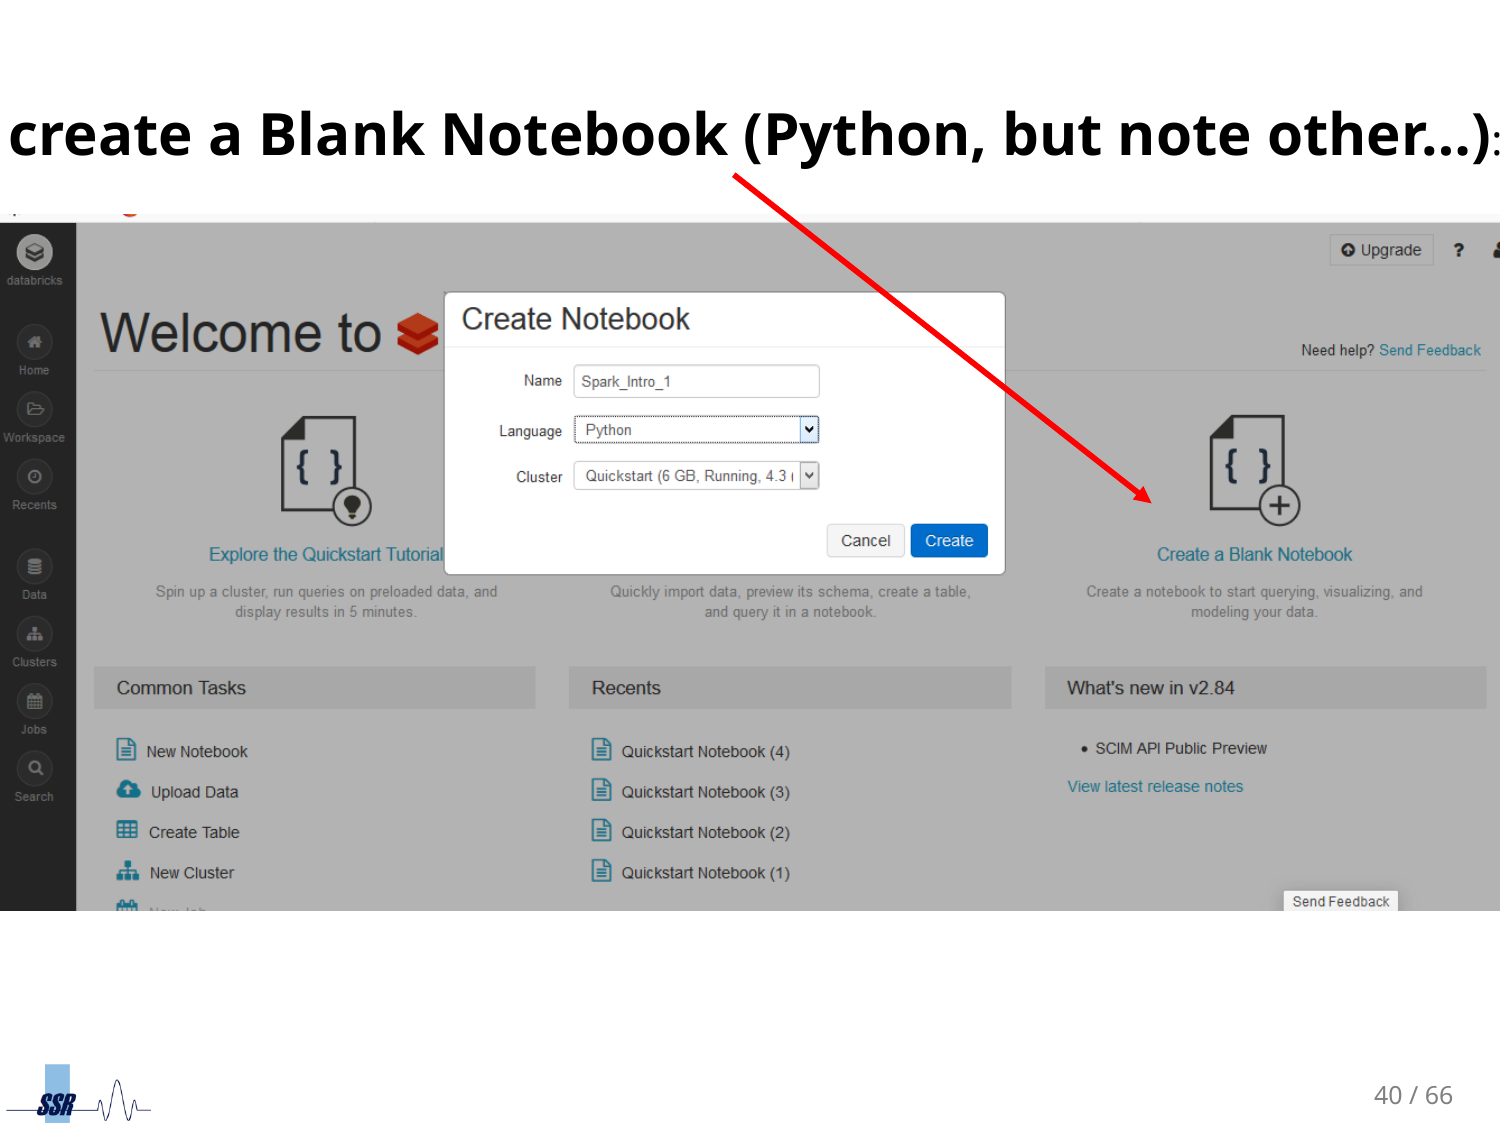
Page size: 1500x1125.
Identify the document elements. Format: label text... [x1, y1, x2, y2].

picture [1, 1062, 151, 1125]
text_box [733, 175, 1152, 504]
text_box … create a Blank Notebook (Python, but note other…): [0, 90, 1500, 175]
picture [0, 214, 1500, 911]
